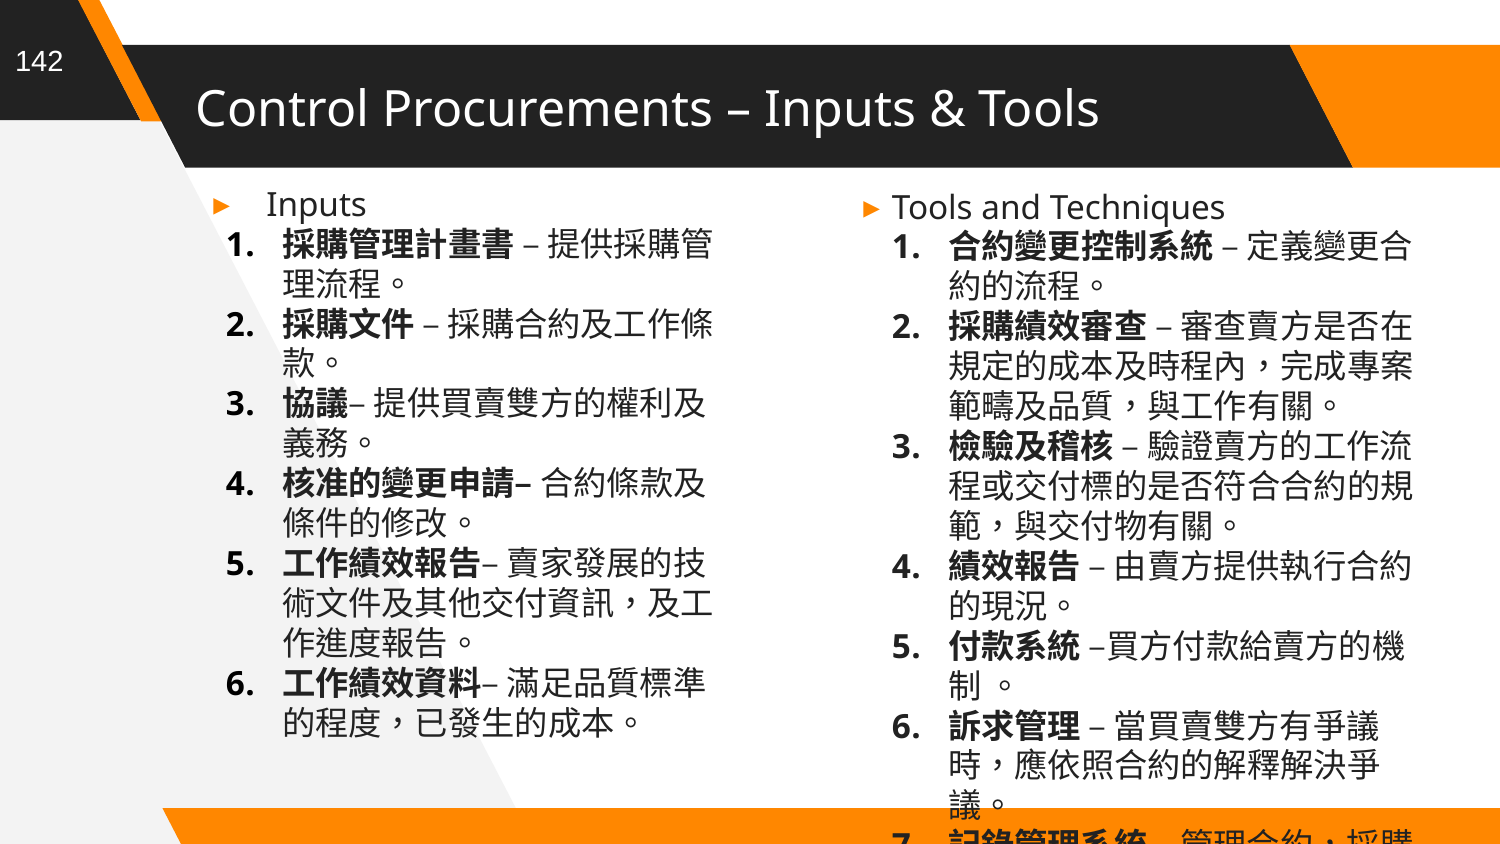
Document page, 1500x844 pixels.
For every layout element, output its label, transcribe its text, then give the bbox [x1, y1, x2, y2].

slide_number 142 [0, 0, 98, 121]
list Tools and Techniques 合約變更控制系統 – 定義變更合約的流程。 採購績效審查 – 審查賣方是否在規定的成本及時程內，完成專案範疇及品質，與工作有關。 檢驗及稽核 – 驗證賣方的工作流程或交付標的是否符合合約的規範，與交付物有關。 績效報告 – 由賣方提供執行合約的現況。 付款系統 –買方付款給賣方的機制 。 訴求管理 – 當買賣雙方有爭議時，應依照合約的解釋解決爭議。 記錄管理系統 – 管理合約，採購文件及記錄，和將其歸檔的系統。 [846, 170, 1451, 817]
list Inputs 採購管理計畫書 – 提供採購管理流程。 採購文件 – 採購合約及工作條款。 協議– 提供買賣雙方的權利及義務。 核准的變更申請– 合約條款及條件的修改。 工作績效報告– 賣家發展的技術文件及其他交付資訊，及工作進度報告。 工作績效資料– 滿足品質標準的程度，已發生的成本。 [180, 167, 749, 814]
title Control Procurements – Inputs & Tools [180, 44, 1424, 168]
